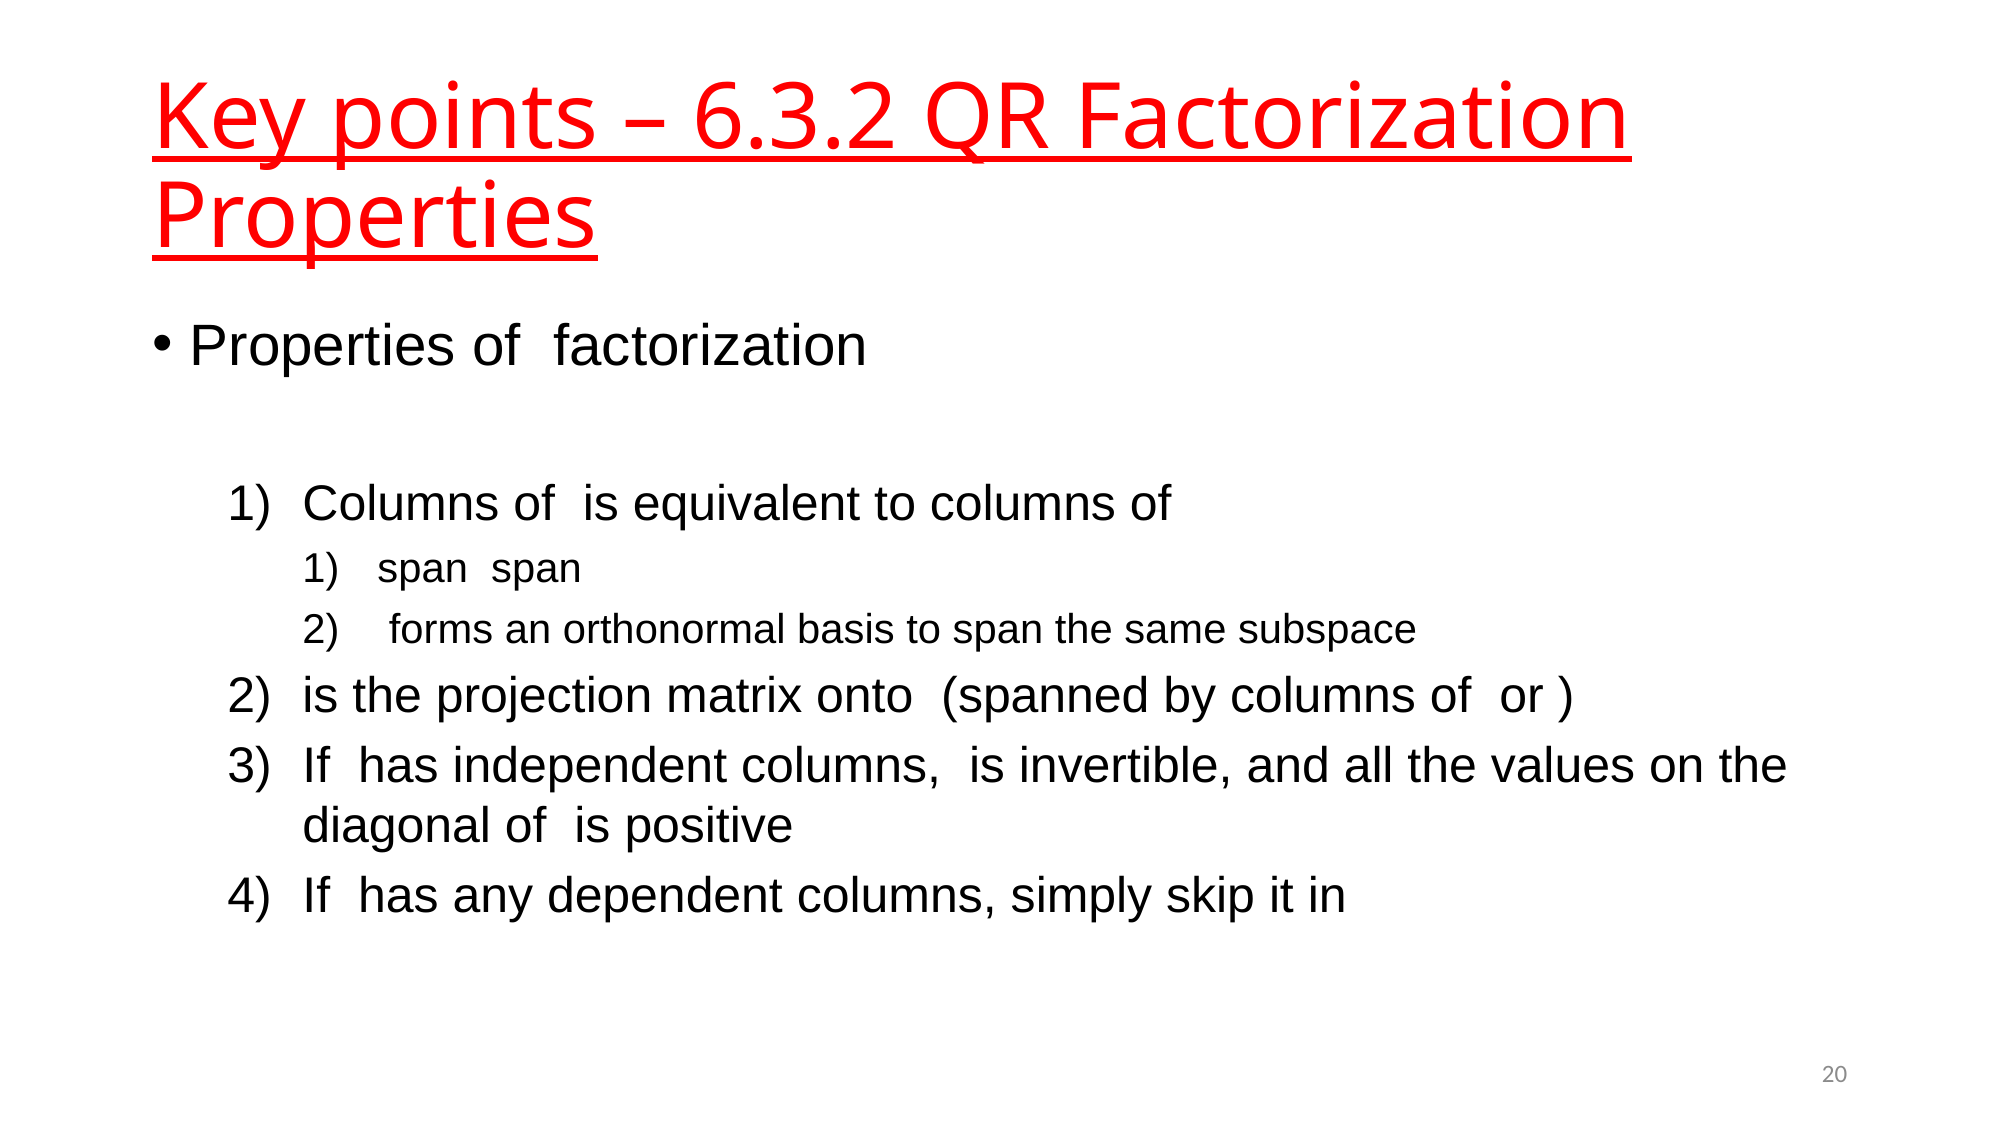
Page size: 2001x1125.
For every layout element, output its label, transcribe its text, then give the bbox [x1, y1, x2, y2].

title Key points – 6.3.2 QR Factorization Properties [137, 59, 1863, 278]
slide_number 20 [1412, 1042, 1863, 1103]
